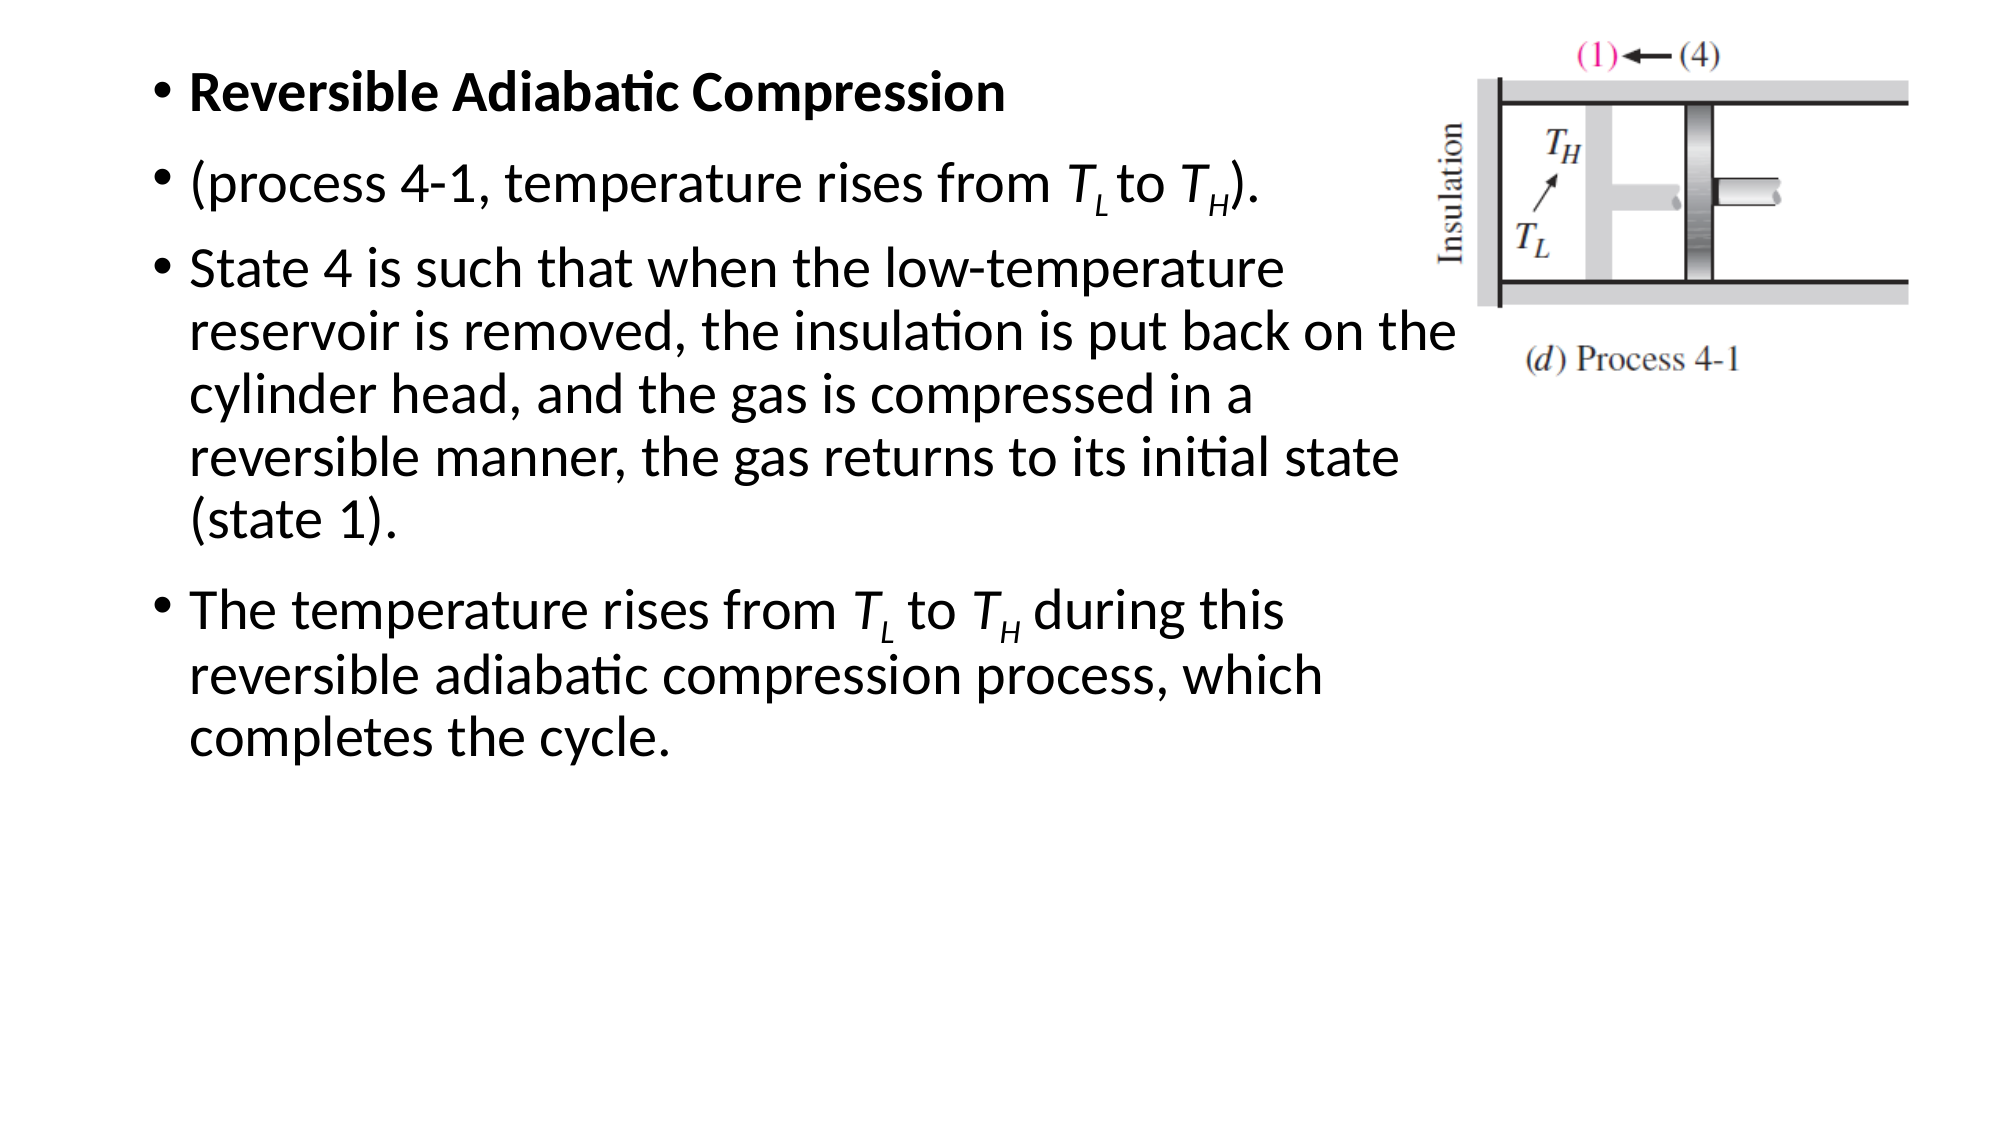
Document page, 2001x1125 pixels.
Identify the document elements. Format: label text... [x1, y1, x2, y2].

list Reversible Adiabatic Compression (process 4-1, temperature rises from TL to TH). State 4 is such that when the low-temperature reservoir is removed, the insulation is put back on the cylinder head, and the gas is compressed in a reversible manner, the gas returns to its initial state (state 1). The temperature rises from TL to TH during this reversible adiabatic compression process, which completes the cycle. [137, 53, 1484, 1110]
picture [1418, 29, 1948, 385]
